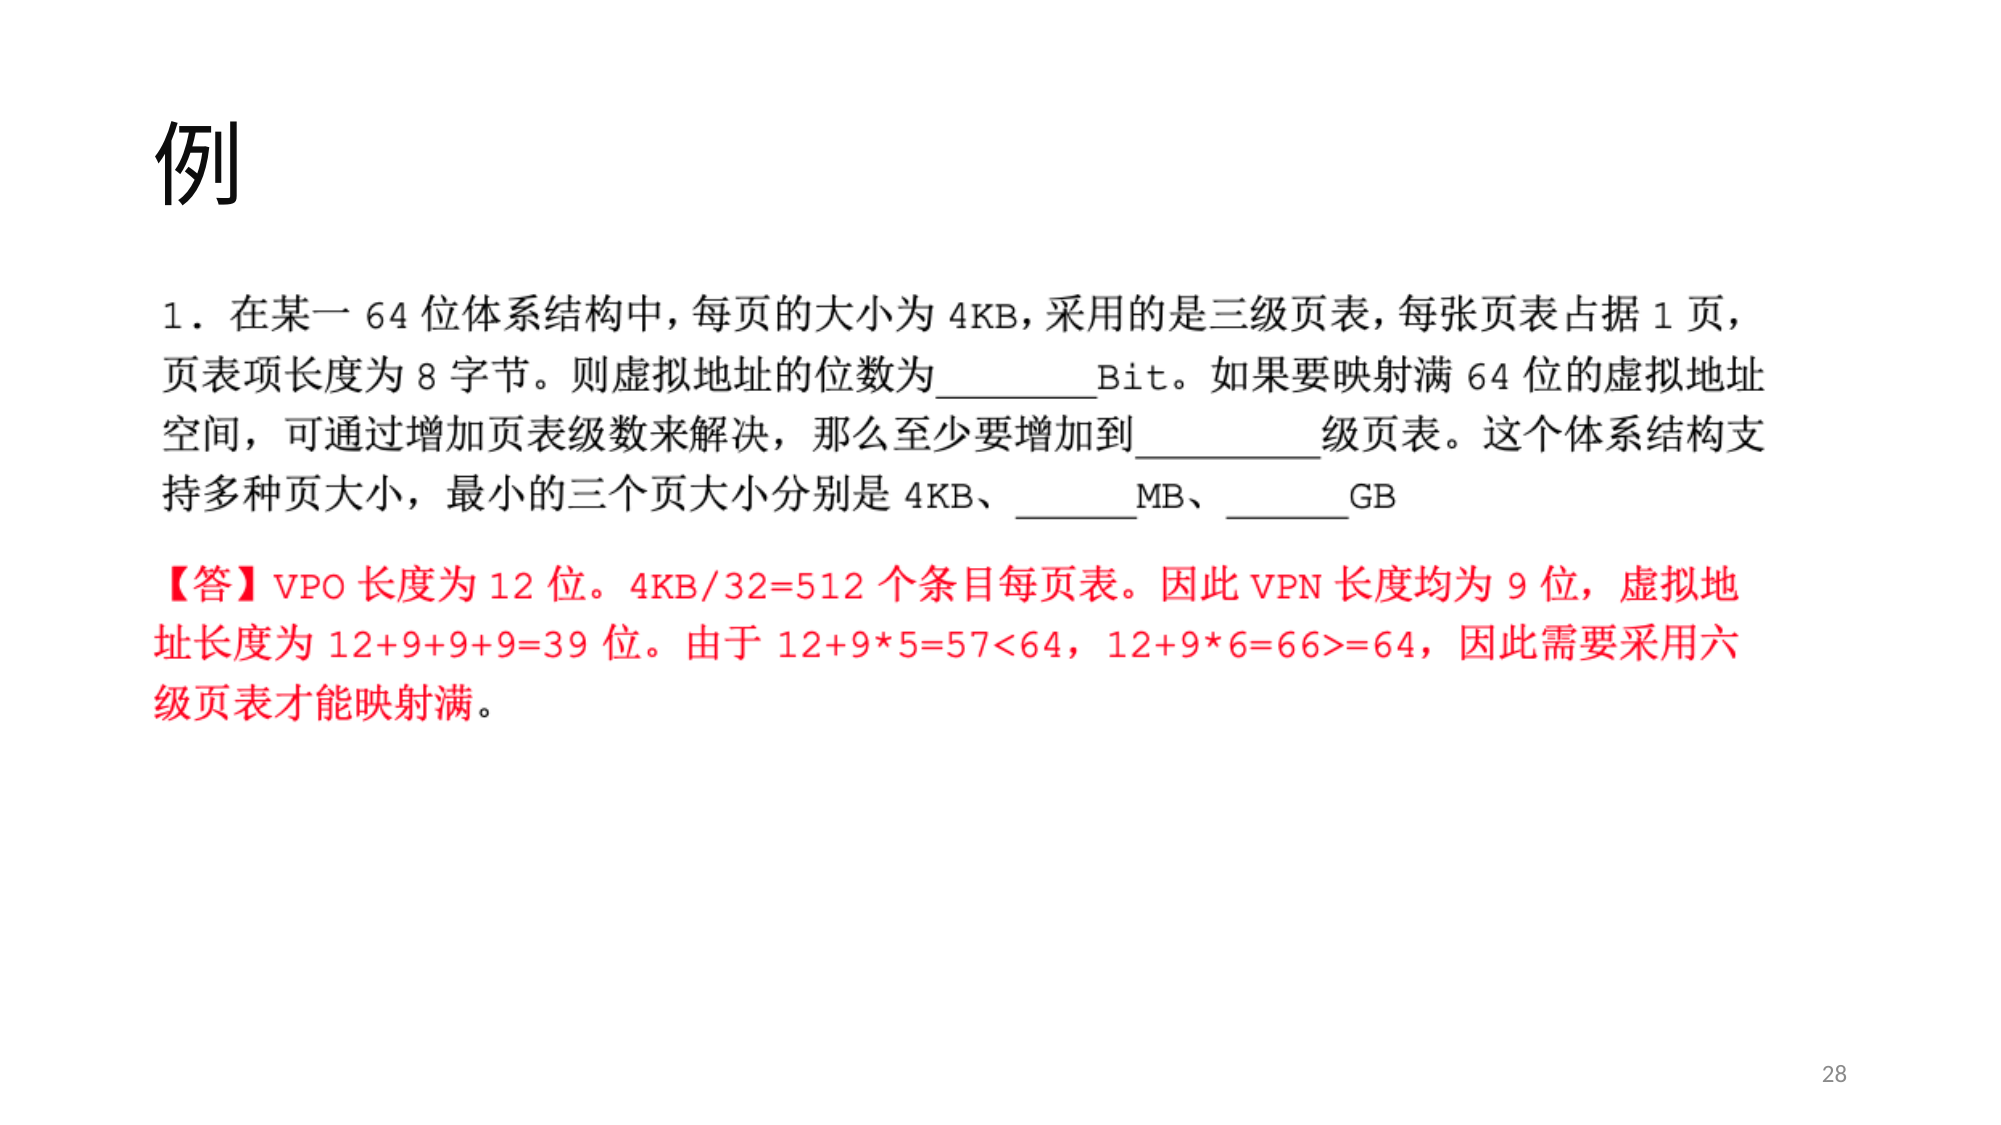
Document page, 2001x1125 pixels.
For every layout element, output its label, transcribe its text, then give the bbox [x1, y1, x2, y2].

title 例 [137, 59, 1863, 278]
slide_number 28 [1412, 1042, 1863, 1103]
picture [137, 562, 1769, 747]
picture [137, 277, 1794, 529]
